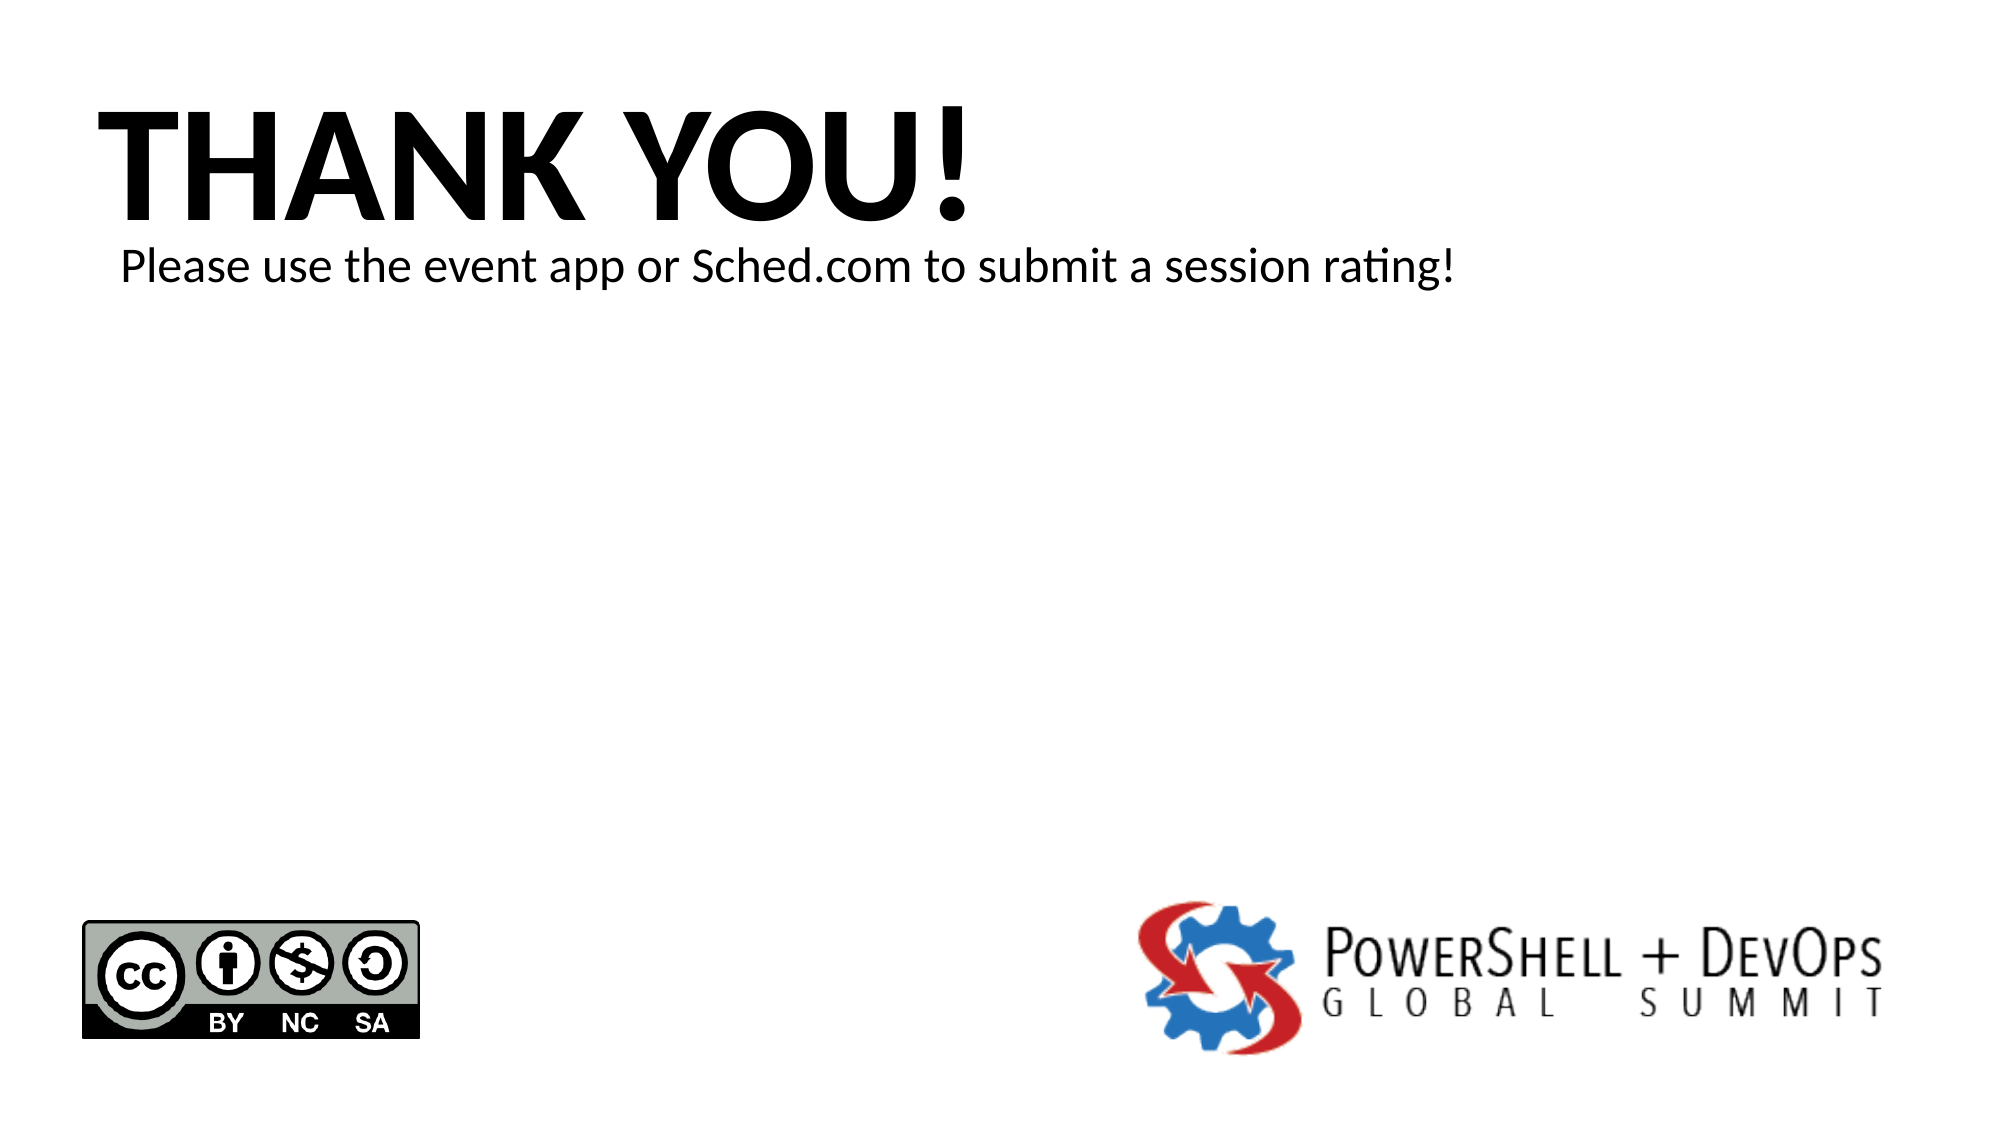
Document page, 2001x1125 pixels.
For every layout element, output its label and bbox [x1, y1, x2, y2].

picture [1137, 900, 1905, 1059]
picture [82, 920, 420, 1039]
